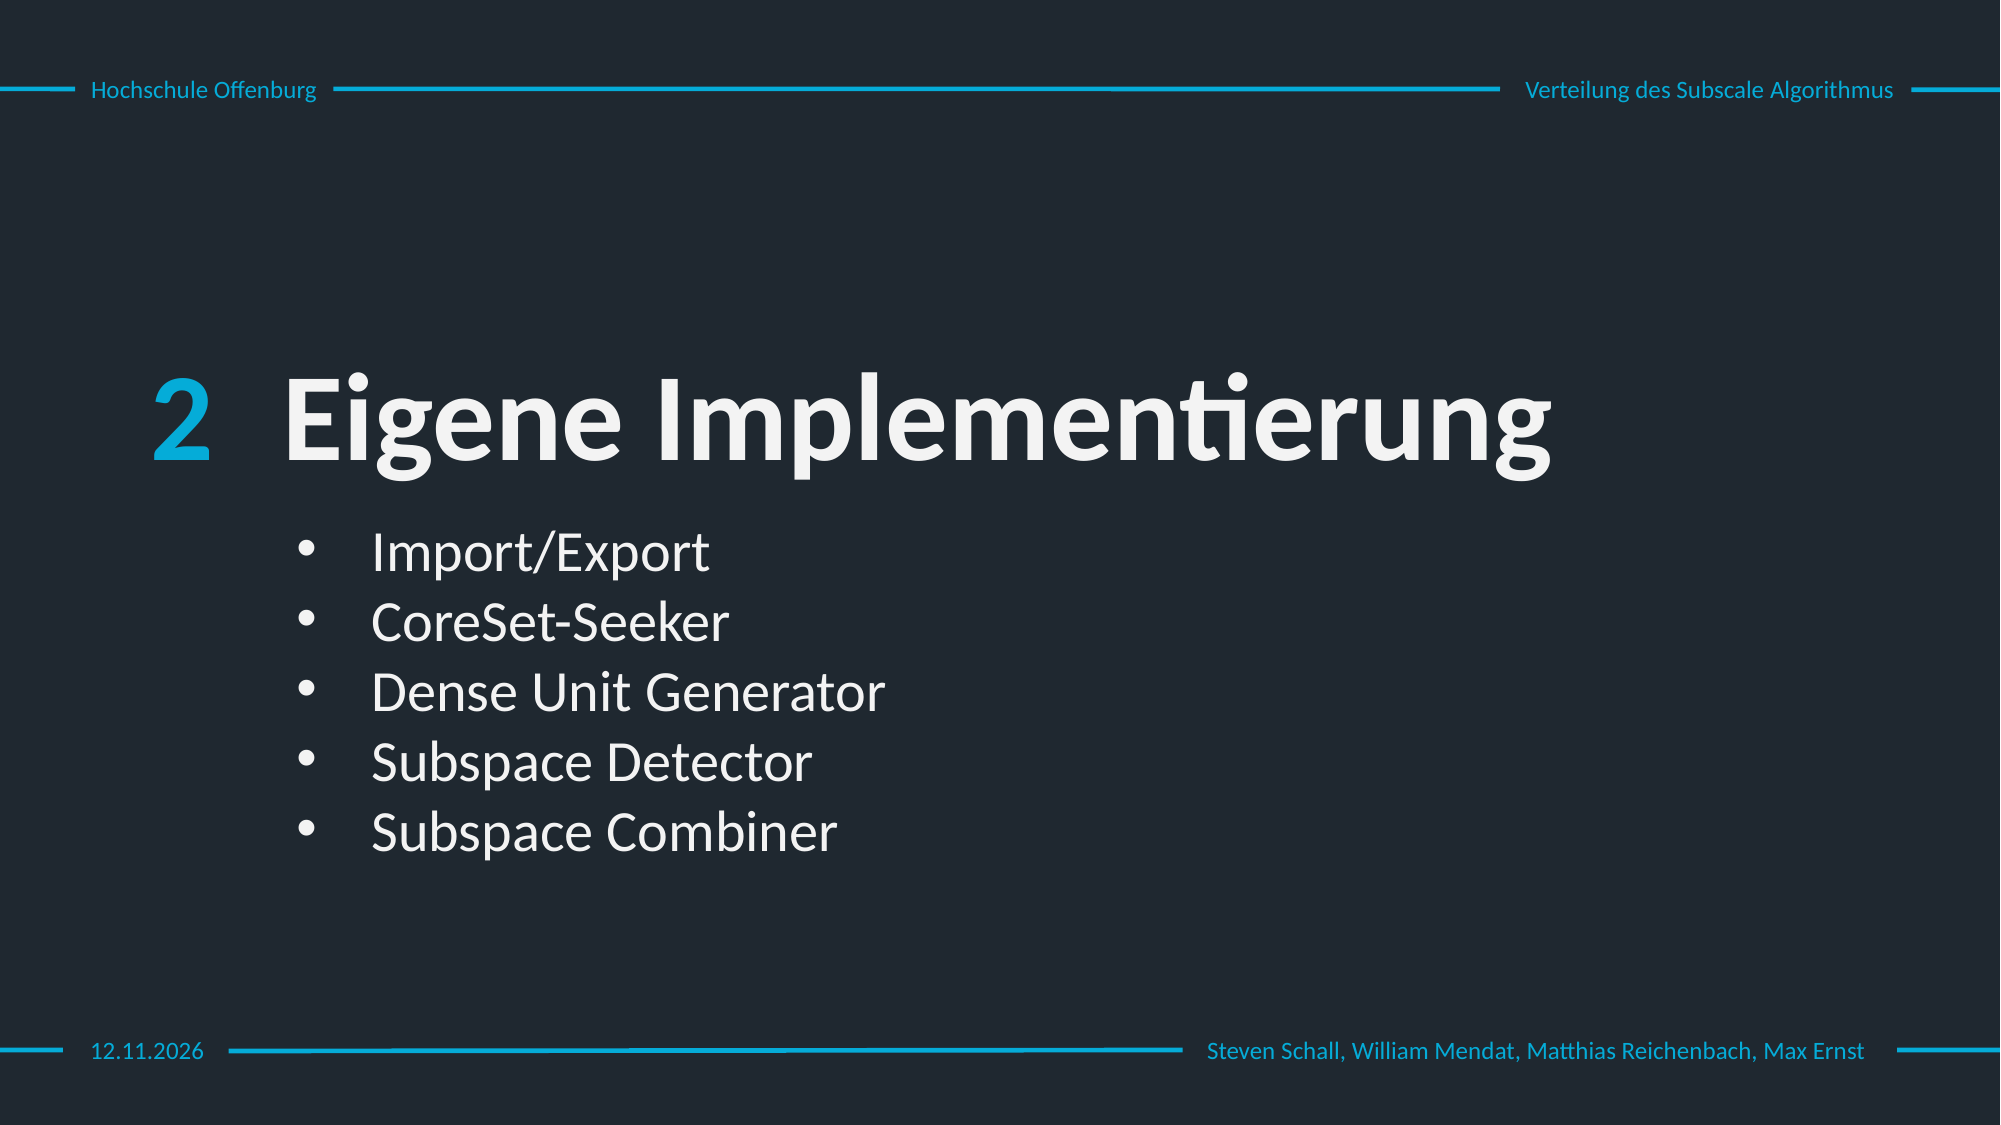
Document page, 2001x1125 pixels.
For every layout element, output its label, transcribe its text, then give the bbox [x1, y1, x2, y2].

text_box 2 [135, 328, 229, 494]
text_box 15.02.2023 [75, 1020, 526, 1080]
text_box Verteilung des Subscale Algorithmus [1510, 66, 1910, 111]
text_box Import/Export CoreSet-Seeker Dense Unit Generator Subspace Detector Subspace Combiner [281, 505, 902, 870]
text_box Hochschule Offenburg [76, 66, 333, 111]
text_box Eigene Implementierung [267, 328, 1569, 494]
text_box Steven Schall, William Mendat, Matthias Reichenbach, Max Ernst [1192, 1027, 1887, 1072]
